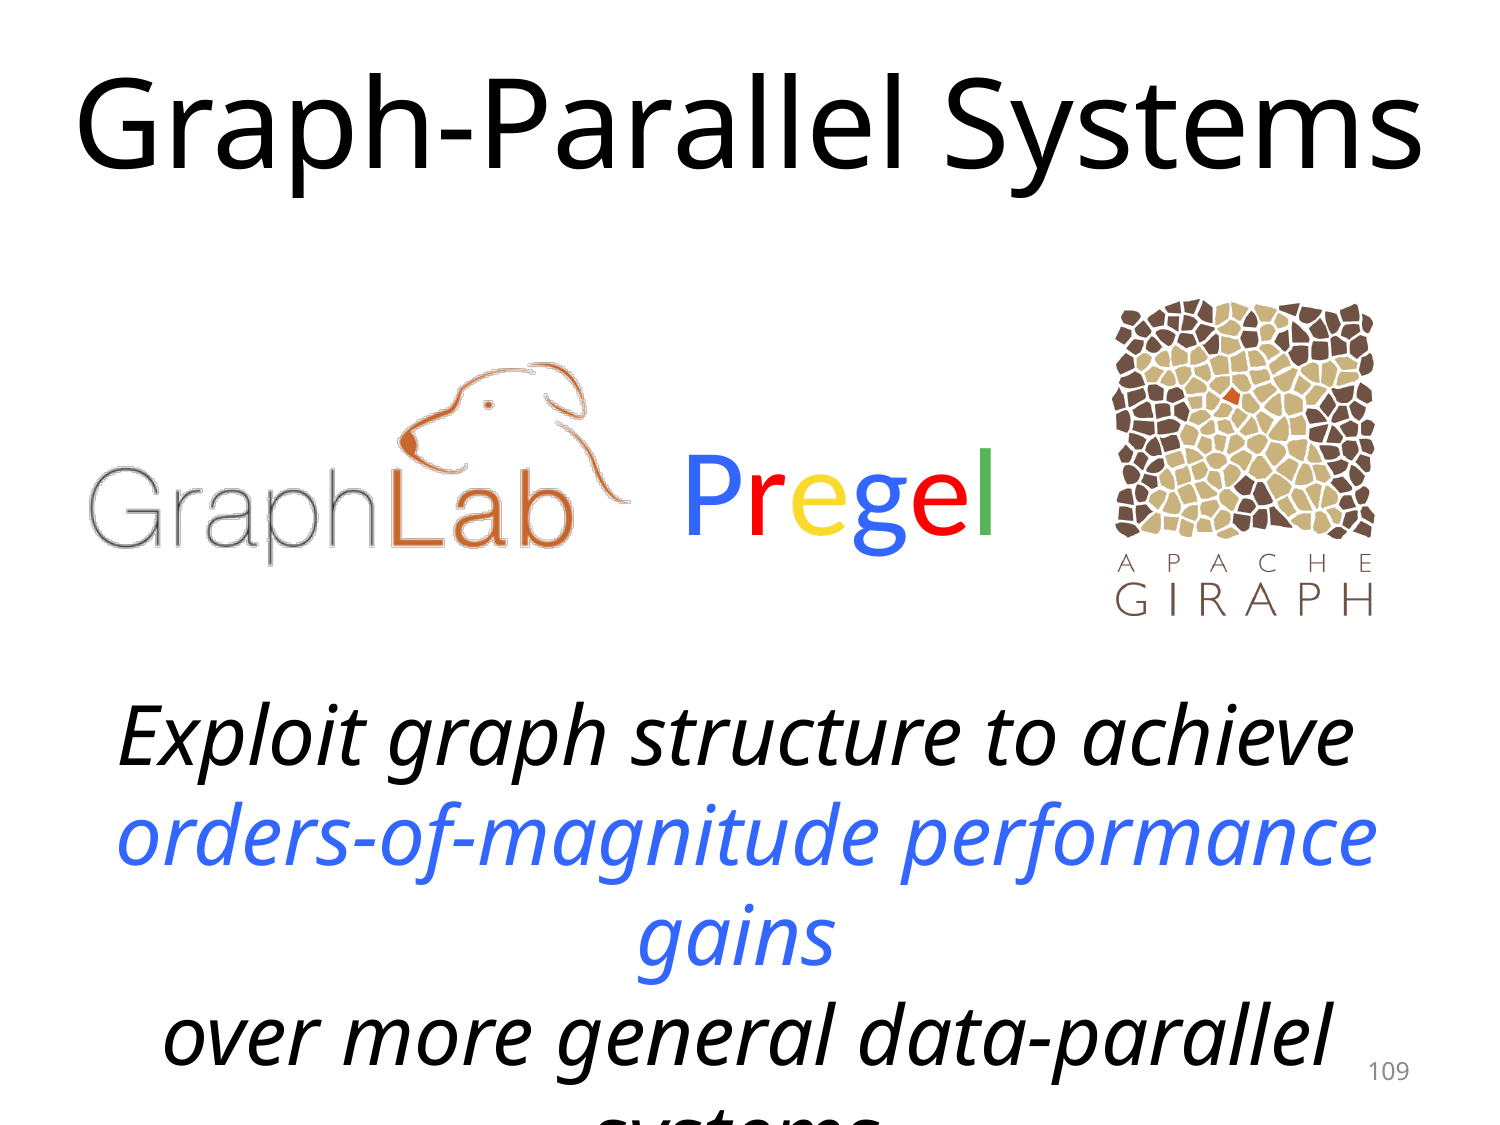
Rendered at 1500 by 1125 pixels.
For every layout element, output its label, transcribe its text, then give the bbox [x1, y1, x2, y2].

text_box Exploit graph structure to achieve orders-of-magnitude performance gains over more general data-parallel systems. [0, 675, 1498, 1125]
title Graph-Parallel Systems [0, 0, 1500, 238]
picture [1112, 299, 1376, 617]
picture [62, 347, 663, 568]
text_box Pregel [666, 403, 1014, 569]
